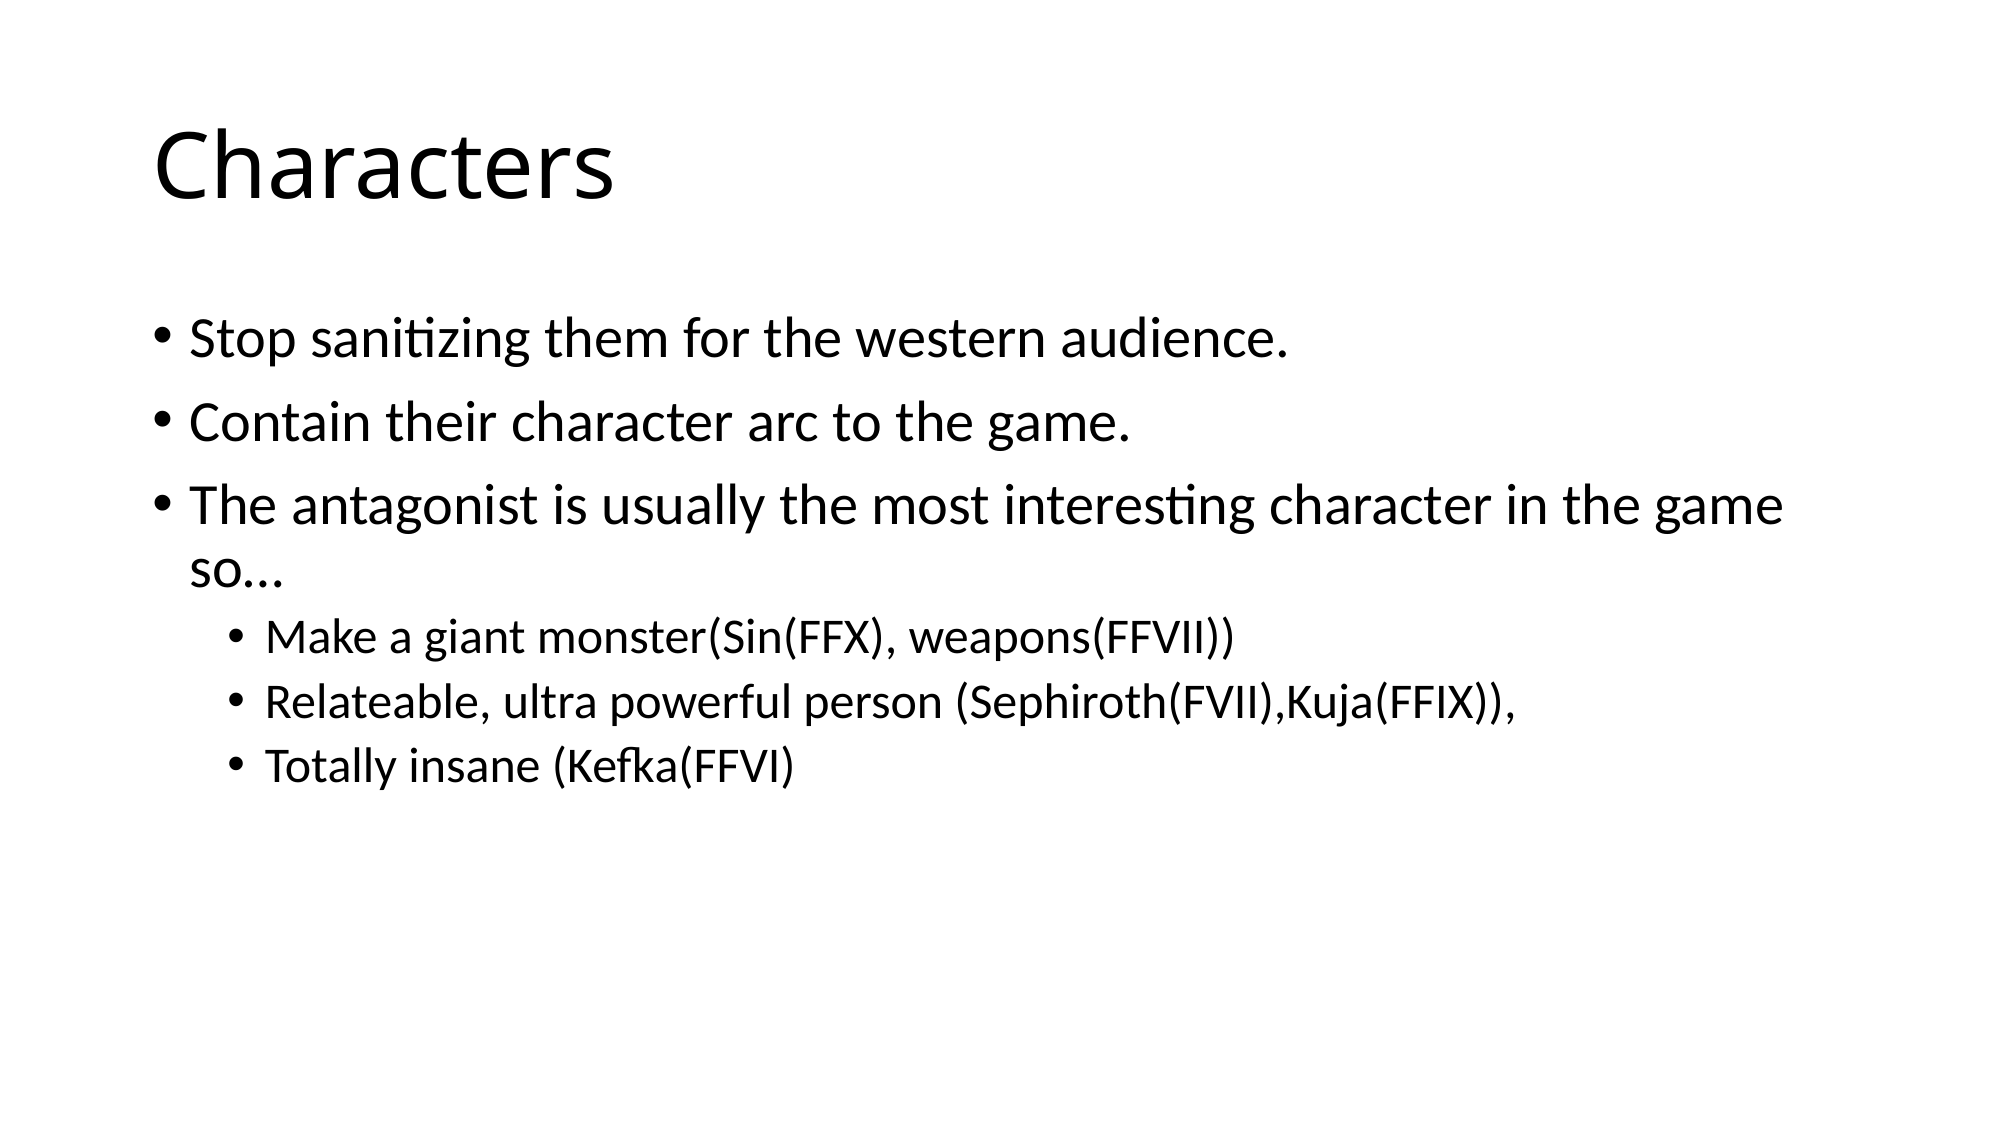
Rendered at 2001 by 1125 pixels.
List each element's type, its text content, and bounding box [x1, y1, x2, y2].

title Characters [137, 59, 1863, 278]
list Stop sanitizing them for the western audience. Contain their character arc to the game. The antagonist is usually the most interesting character in the game so… Make a giant monster(Sin(FFX), weapons(FFVII)) Relateable, ultra powerful person (Sephiroth(FVII),Kuja(FFIX)), Totally insane (Kefka(FFVI) [137, 299, 1863, 1014]
